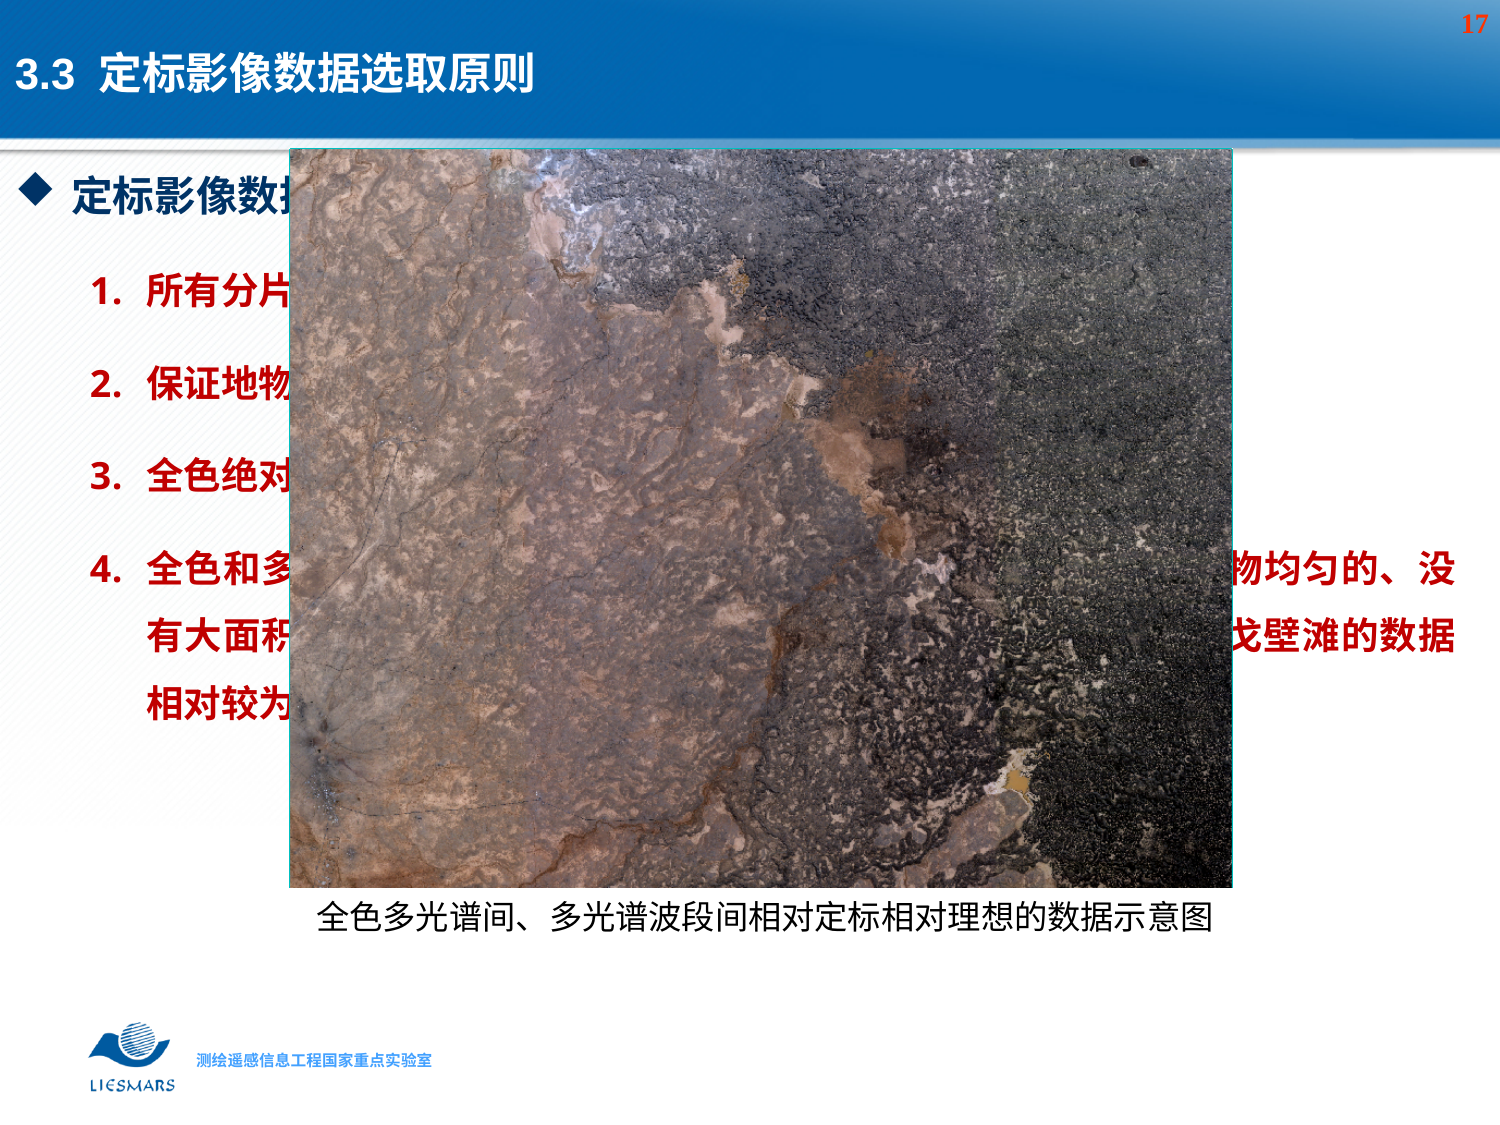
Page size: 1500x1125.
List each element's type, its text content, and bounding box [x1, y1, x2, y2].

title 3.3 定标影像数据选取原则 [0, 18, 1424, 126]
picture [0, 0, 1500, 1125]
text_box [207, 1053, 211, 1065]
text_box 全色多光谱间、多光谱波段间相对定标相对理想的数据示意图 [301, 896, 1230, 944]
text_box [280, 1054, 285, 1062]
text_box 定标影像数据的选取原则如下： 所有分片数据必须全部有参考影像覆盖； 保证地物清晰，避免云和雪的覆盖； 全色绝对定标的数据保证上面两点即可； 全色和多光谱相对定标、多光谱波段间相对定标的数据要选择地物均匀的、没有大面积的城区、水域的数据。一般来讲，中东地区的沙漠或者戈壁滩的数据相对较为理想。 [0, 137, 1471, 733]
text_box [247, 1054, 252, 1062]
